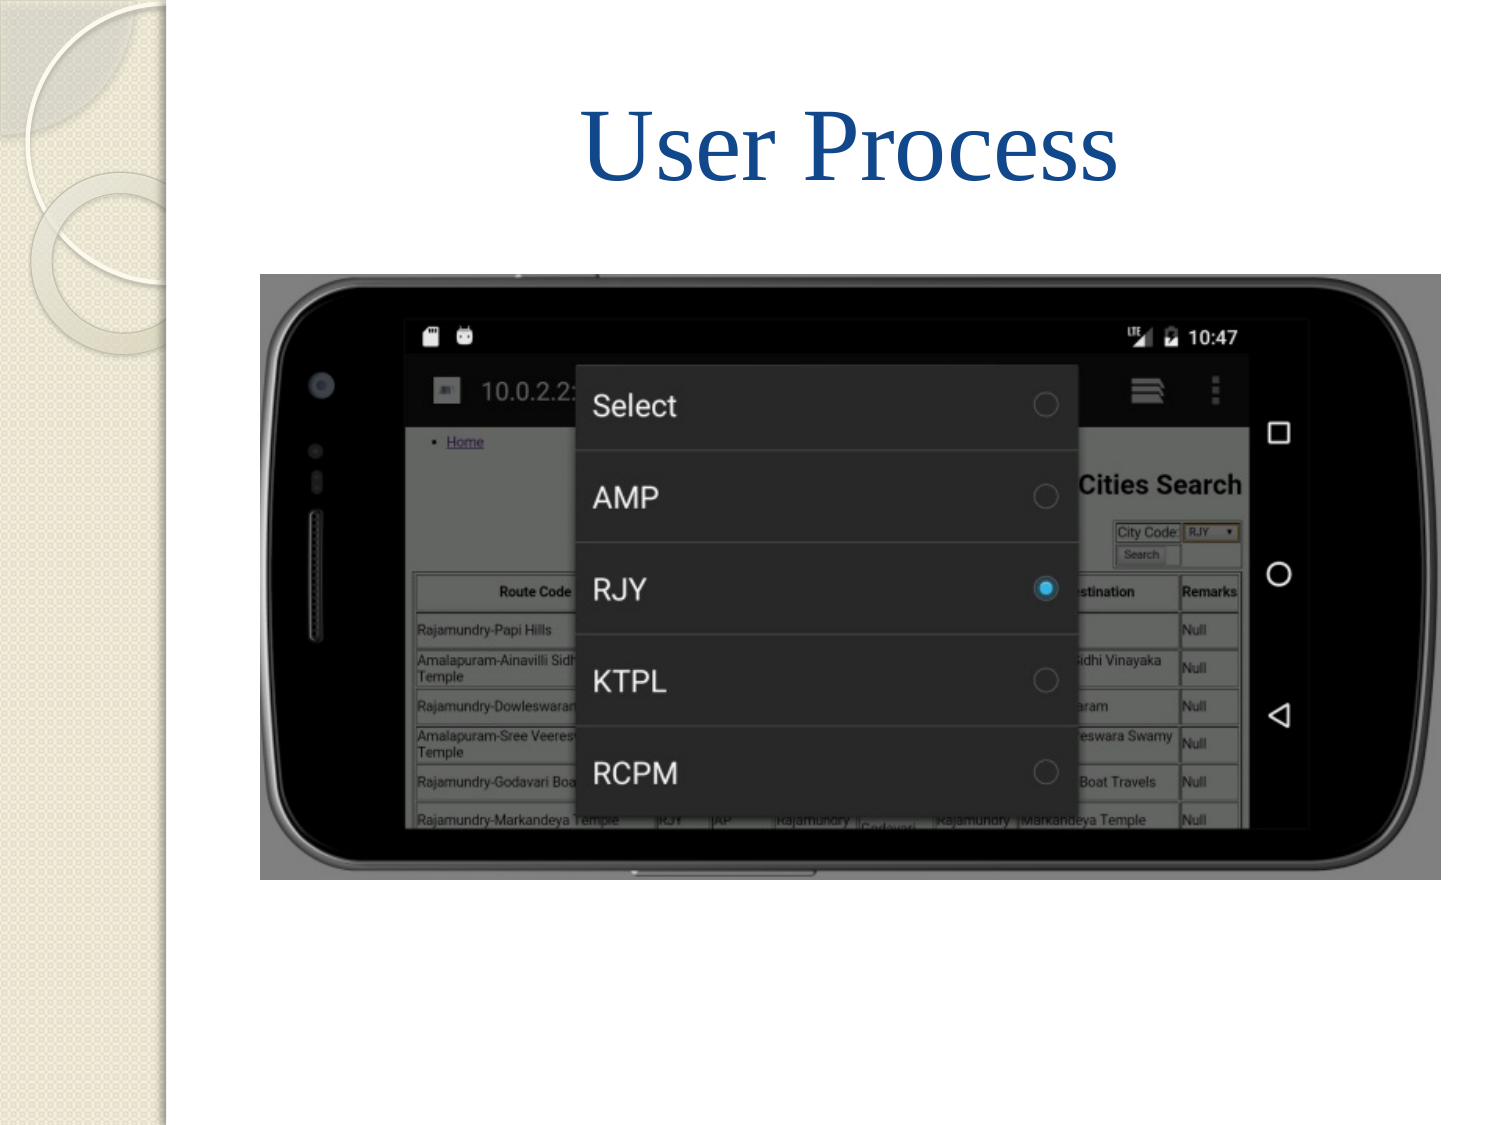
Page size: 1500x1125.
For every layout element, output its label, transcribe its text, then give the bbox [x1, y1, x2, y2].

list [260, 274, 1441, 880]
title User Process [235, 45, 1466, 233]
